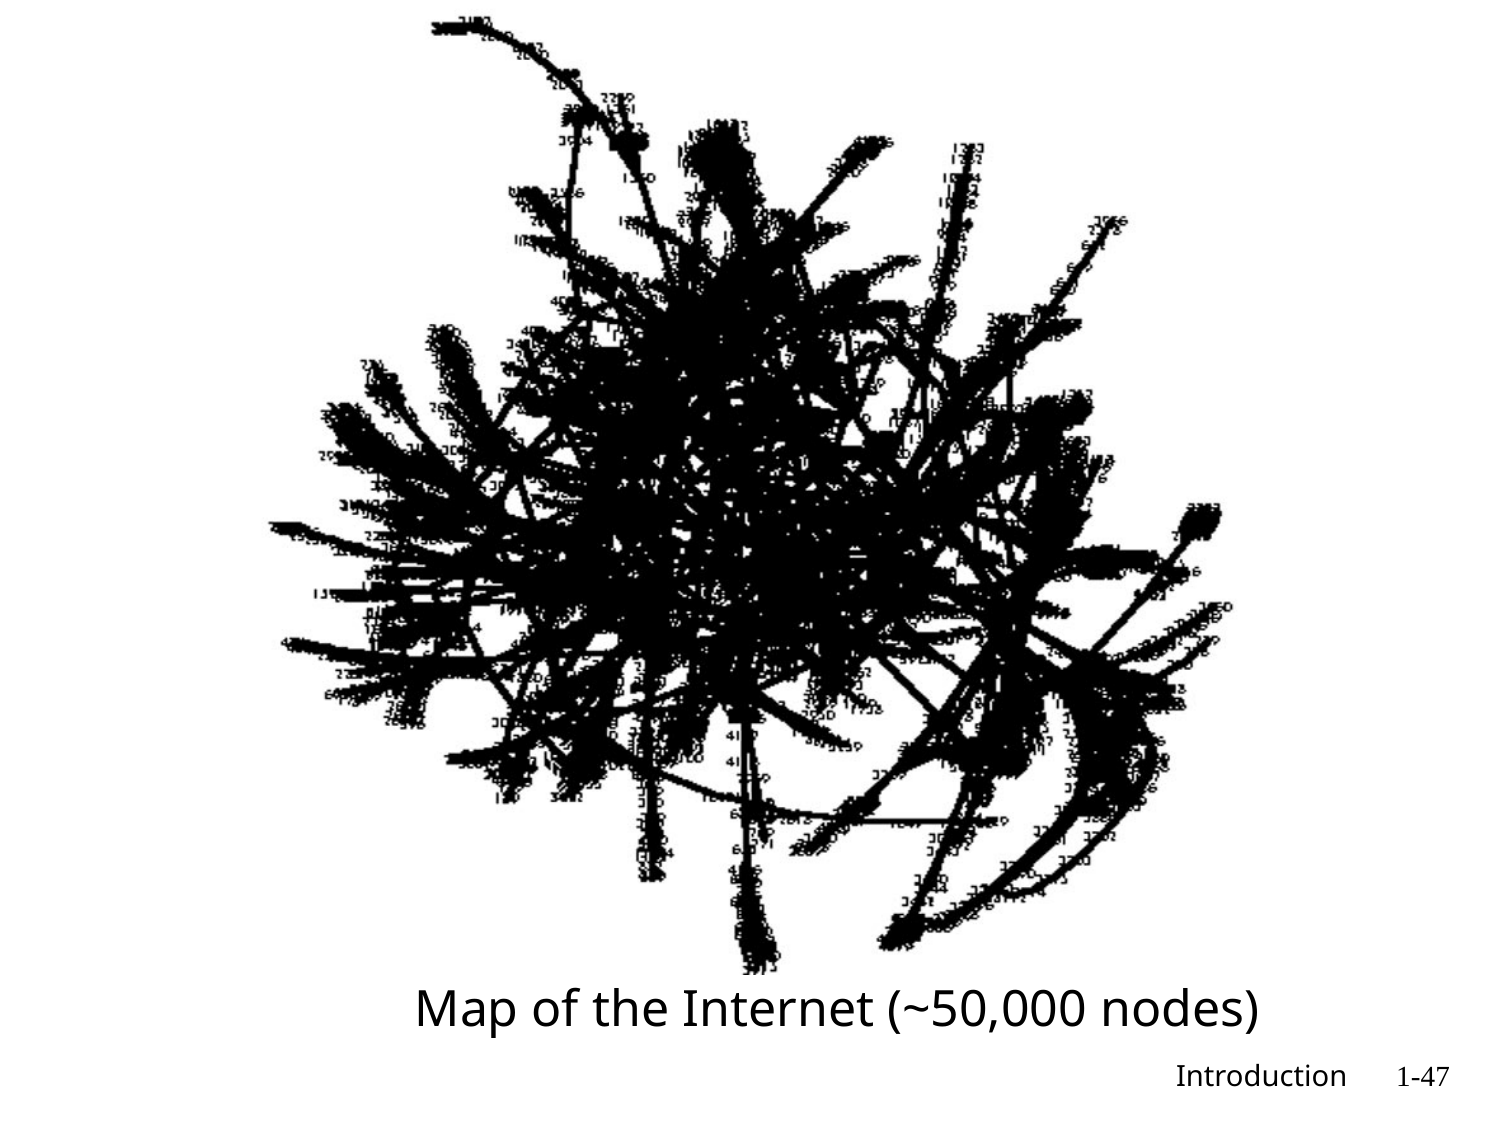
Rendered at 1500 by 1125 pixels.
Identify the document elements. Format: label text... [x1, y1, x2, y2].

footer Introduction [887, 1049, 1362, 1125]
picture [99, 0, 1401, 976]
slide_number 1-47 [1362, 1049, 1466, 1125]
text_box Map of the Internet (~50,000 nodes) [399, 984, 1275, 1044]
